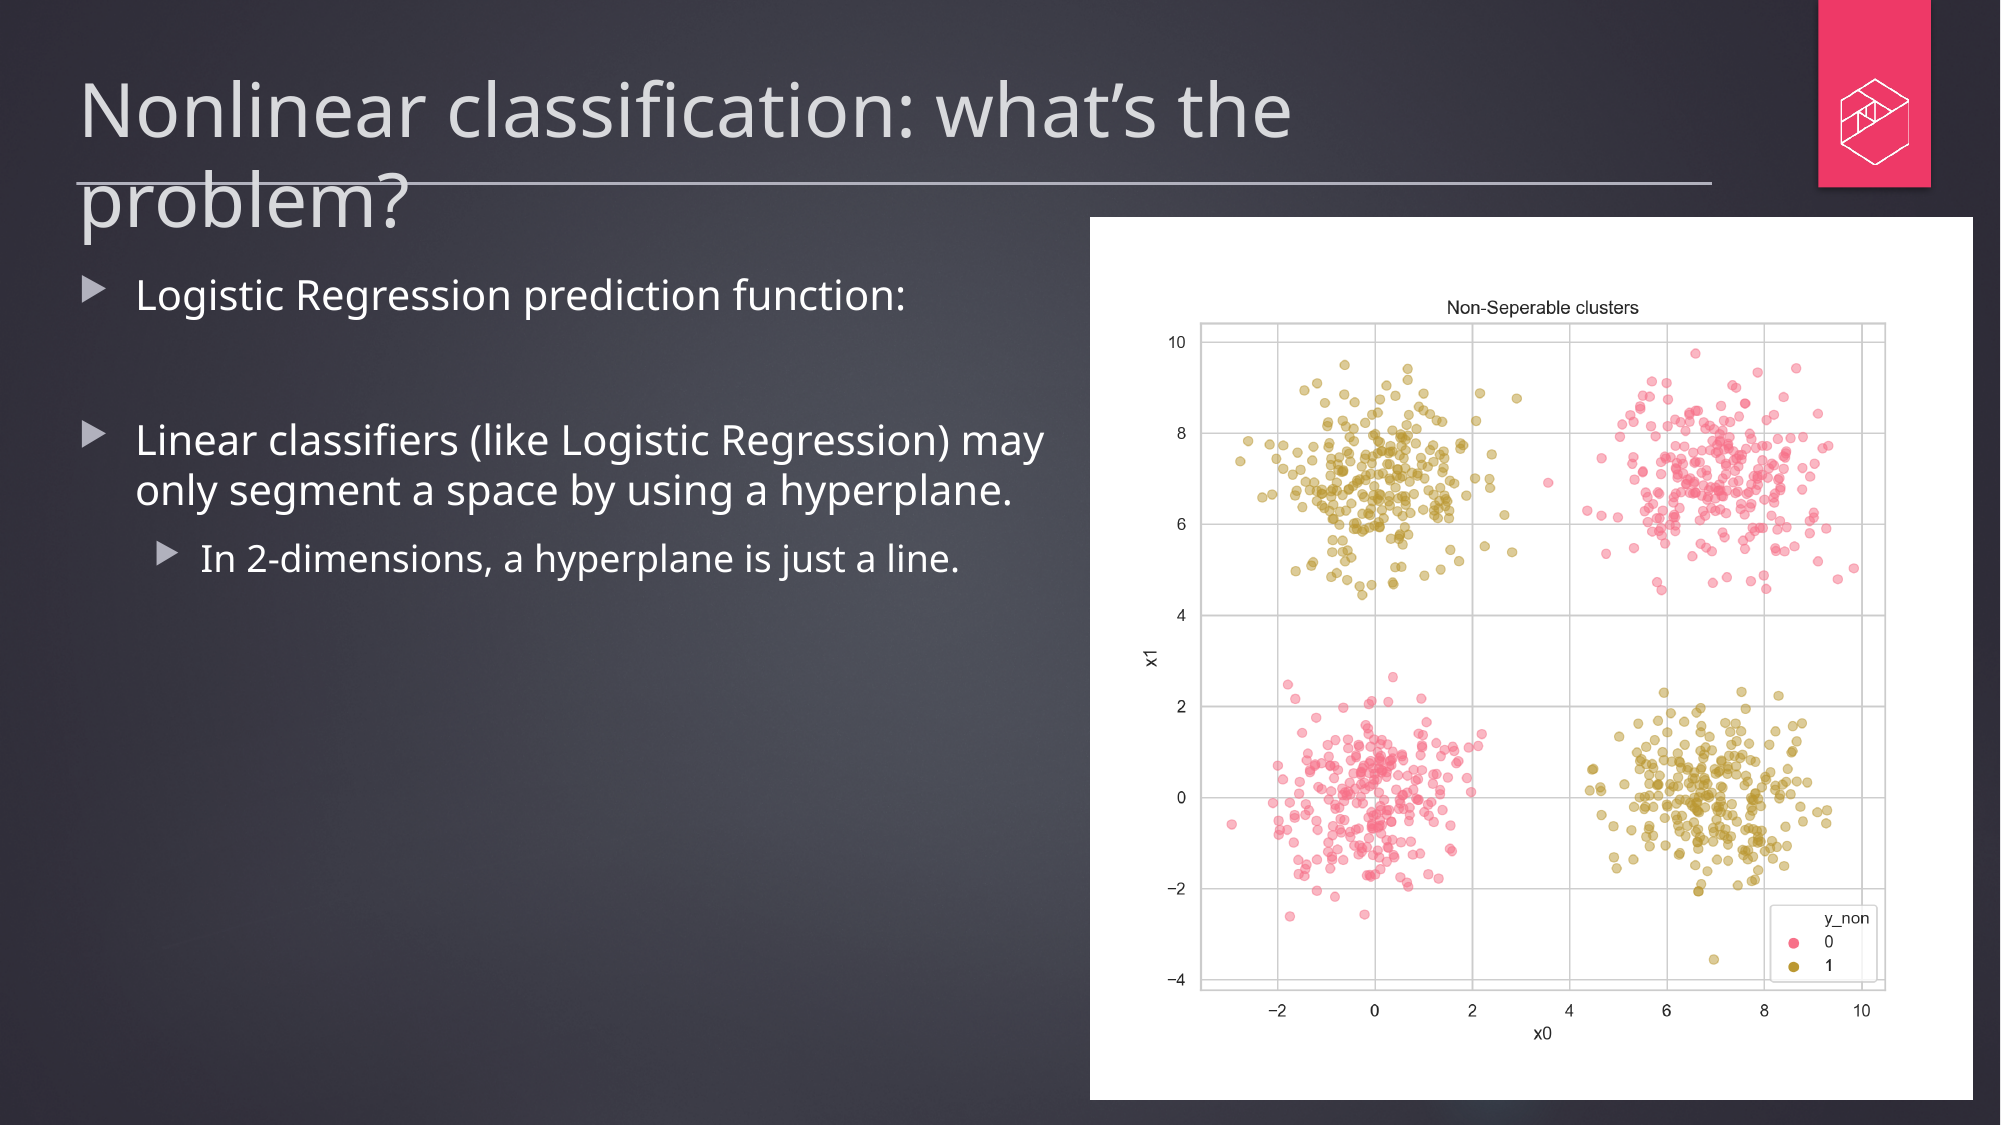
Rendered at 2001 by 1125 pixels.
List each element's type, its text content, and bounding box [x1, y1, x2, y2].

title Nonlinear classification: what’s the problem? [63, 55, 1649, 218]
picture [1089, 216, 1973, 1125]
